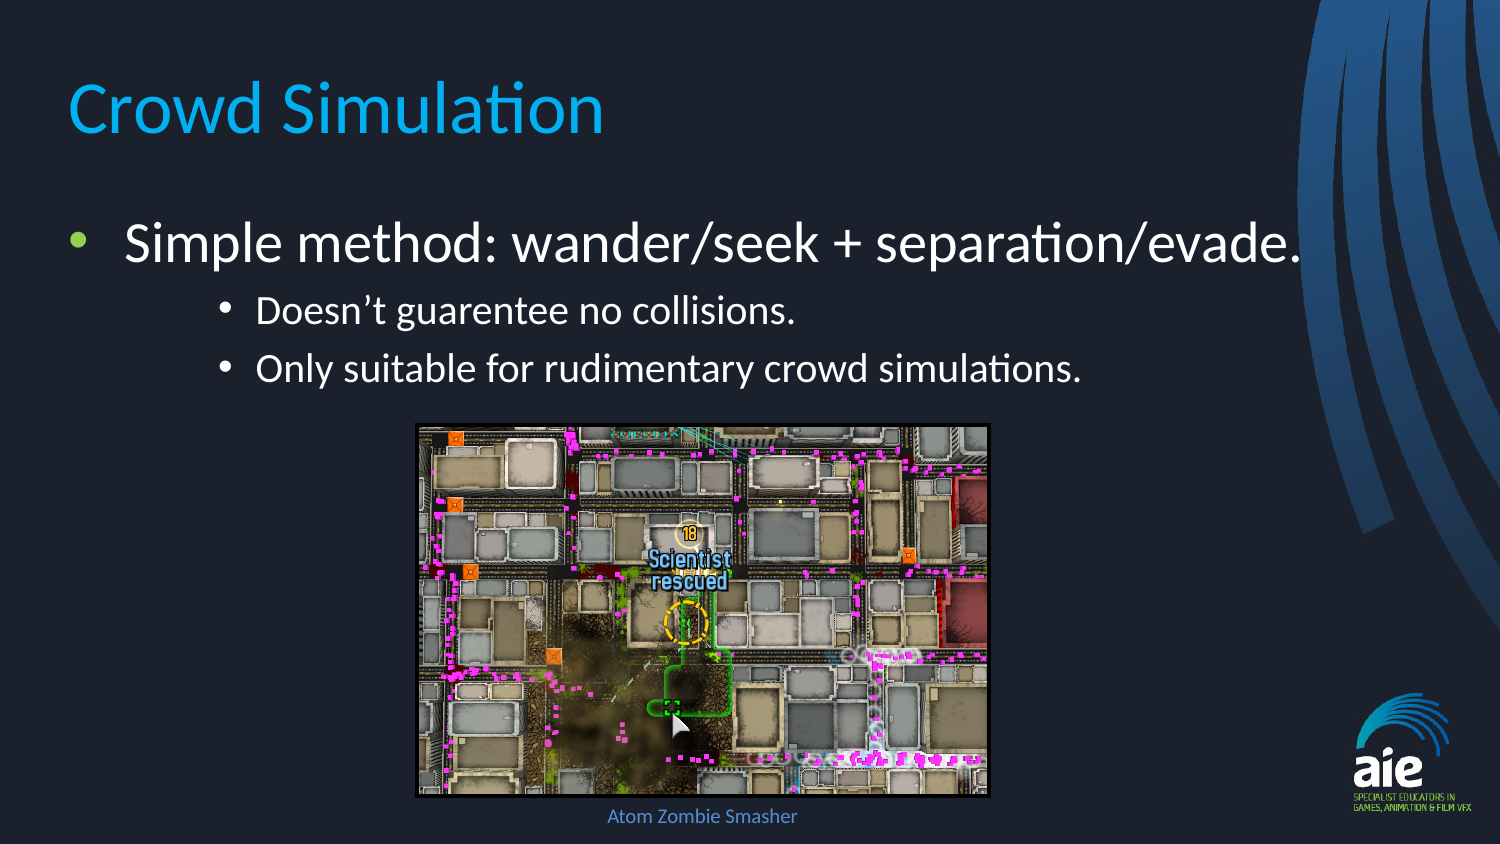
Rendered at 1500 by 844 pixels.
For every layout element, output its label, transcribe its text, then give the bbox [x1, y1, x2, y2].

picture [0, 0, 1500, 844]
list Simple method: wander/seek + separation/evade. Doesn’t guarentee no collisions. Only suitable for rudimentary crowd simulations. [53, 196, 1412, 754]
text_box Atom Zombie Smasher [592, 802, 814, 835]
title Crowd Simulation [53, 33, 1425, 175]
